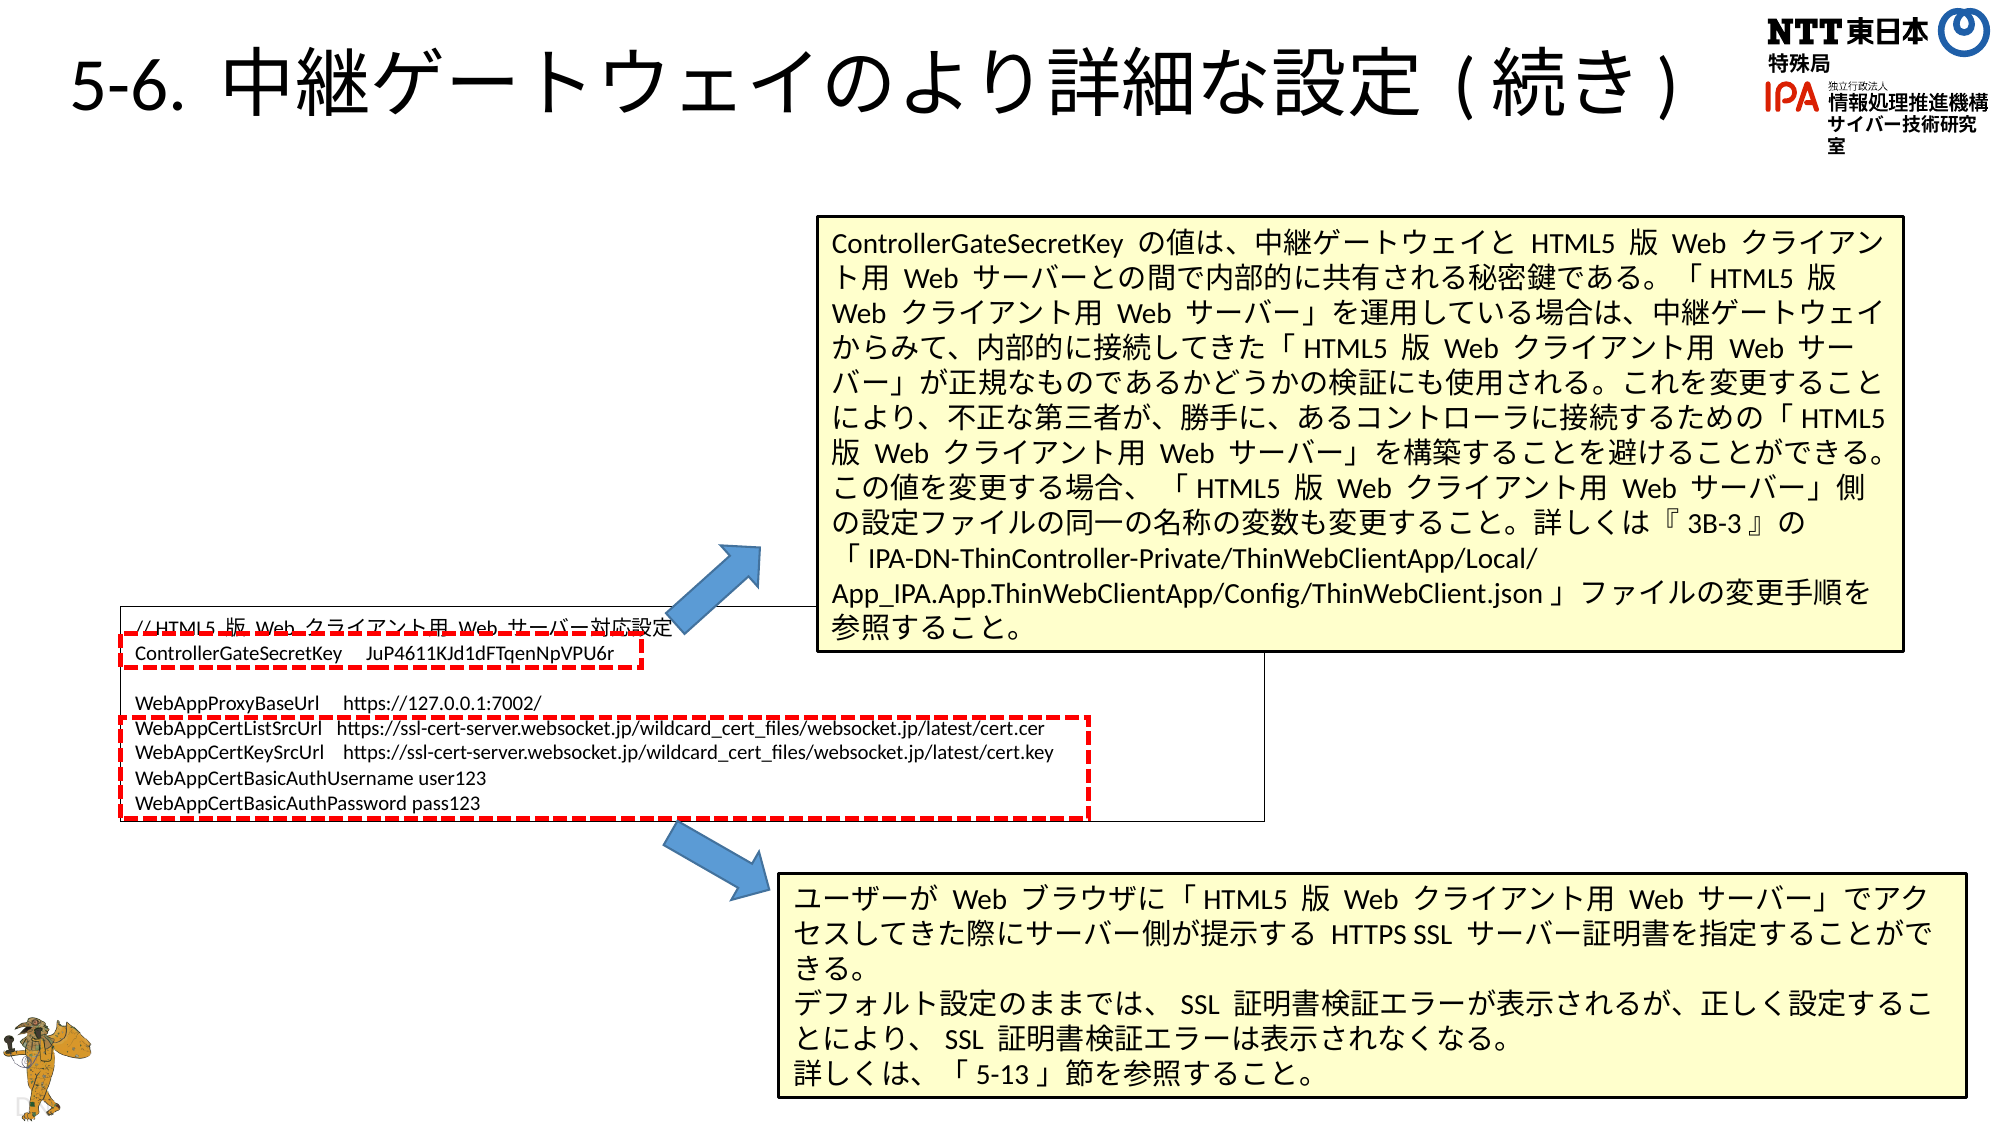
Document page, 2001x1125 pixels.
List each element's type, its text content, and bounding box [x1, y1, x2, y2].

text_box [664, 544, 762, 636]
text_box ControllerGateSecretKey の値は、中継ゲートウェイと HTML5 版 Web クライアント用 Web サーバーとの間で内部的に共有される秘密鍵である。「HTML5 版 Web クライアント用 Web サーバー」を運用している場合は、中継ゲートウェイからみて、内部的に接続してきた「HTML5 版 Web クライアント用 Web サーバー」が正規なものであるかどうかの検証にも使用される。これを変更することにより、不正な第三者が、勝手に、あるコントローラに接続するための「HTML5 版 Web クライアント用 Web サーバー」を構築することを避けることができる。 この値を変更する場合、 「HTML5 版 Web クライアント用 Web サーバー」側の設定ファイルの同一の名称の変数も変更すること。詳しくは『3B-3』の「IPA-DN-ThinController-Private/ThinWebClientApp/Local/App_IPA.App.ThinWebClientApp/Config/ThinWebClient.json」ファイルの変更手順を参照すること。 [817, 216, 1904, 652]
text_box [119, 717, 1090, 820]
text_box ユーザーが Web ブラウザに「HTML5 版 Web クライアント用 Web サーバー」でアクセスしてきた際にサーバー側が提示する HTTPS SSL サーバー証明書を指定することができる。 デフォルト設定のままでは、SSL 証明書検証エラーが表示されるが、正しく設定することにより、SSL 証明書検証エラーは表示されなくなる。 詳しくは、「5-13」節を参照すること。 [778, 873, 1967, 1098]
text_box // HTML5 版 Web クライアント用 Web サーバー対応設定 ControllerGateSecretKey JuP4611KJd1dFTqenNpVPU6r WebAppProxyBaseUrl https://127.0.0.1:7002/ WebAppCertListSrcUrl https://ssl-cert-server.websocket.jp/wildcard_cert_files/websocket.jp/latest/cert.cer WebAppCertKeySrcUrl https://ssl-cert-server.websocket.jp/wildcard_cert_files/websocket.jp/latest/cert.key WebAppCertBasicAuthUsername user123 WebAppCertBasicAuthPassword pass123 [120, 606, 1265, 822]
title 5-6. 中継ゲートウェイのより詳細な設定 (続き) [54, 30, 1703, 143]
slide_number 62 [1412, 1042, 1975, 1103]
text_box [119, 633, 642, 668]
text_box [662, 819, 771, 902]
